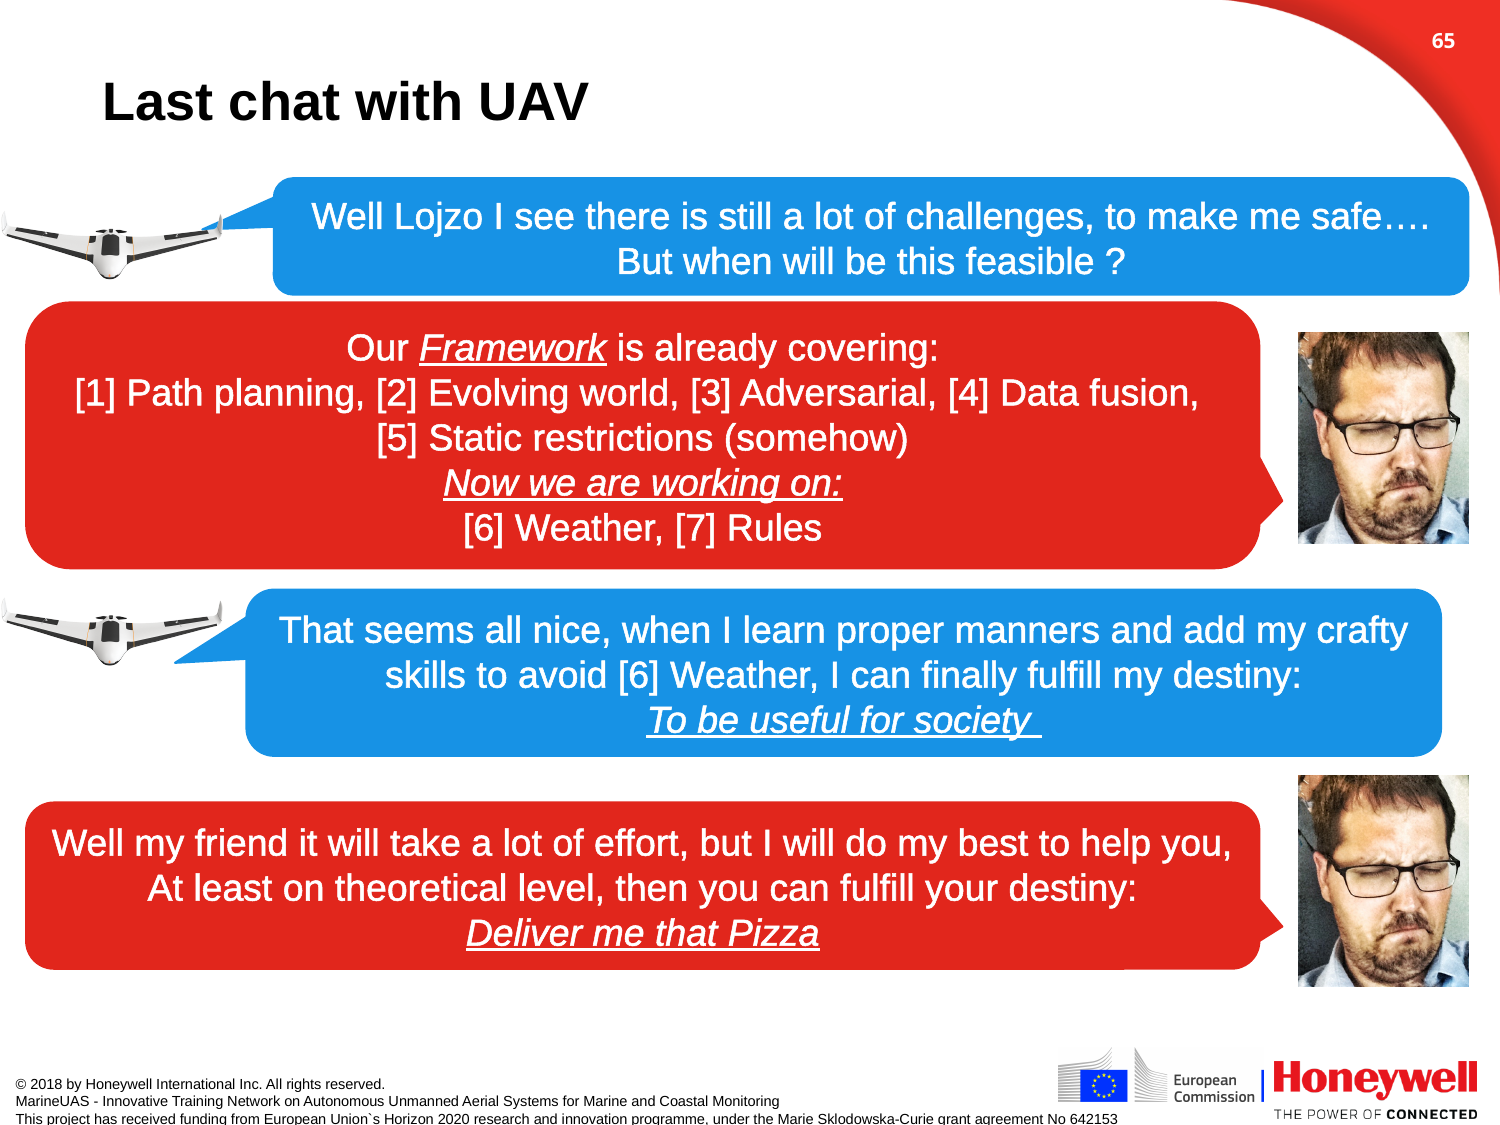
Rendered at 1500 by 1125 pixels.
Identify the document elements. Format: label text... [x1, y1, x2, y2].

picture [1203, 0, 1500, 297]
text_box Our Framework is already covering: [1] Path planning, [2] Evolving world, [3] Adversarial, [4] Data fusion, [5] Static restrictions (somehow) Now we are working on: [6] Weather, [7] Rules [24, 300, 1285, 571]
text_box Well Lojzo I see there is still a lot of challenges, to make me safe…. But when will be this feasible ? [228, 176, 1471, 297]
title Last chat with UAV [86, 58, 1347, 141]
picture [1298, 775, 1469, 988]
picture [1274, 1061, 1477, 1119]
picture [0, 596, 224, 670]
text_box That seems all nice, when I learn proper manners and add my crafty skills to avoid [6] Weather, I can finally fulfill my destiny: To be useful for society [228, 587, 1444, 758]
slide_number 64 [1416, 0, 1500, 83]
picture [1298, 332, 1469, 544]
picture [0, 209, 224, 283]
text_box Well my friend it will take a lot of effort, but I will do my best to help you, At least on theoretical level, then you can fulfill your destiny: Deliver me that Pizza [24, 800, 1285, 971]
picture [1058, 1047, 1264, 1102]
